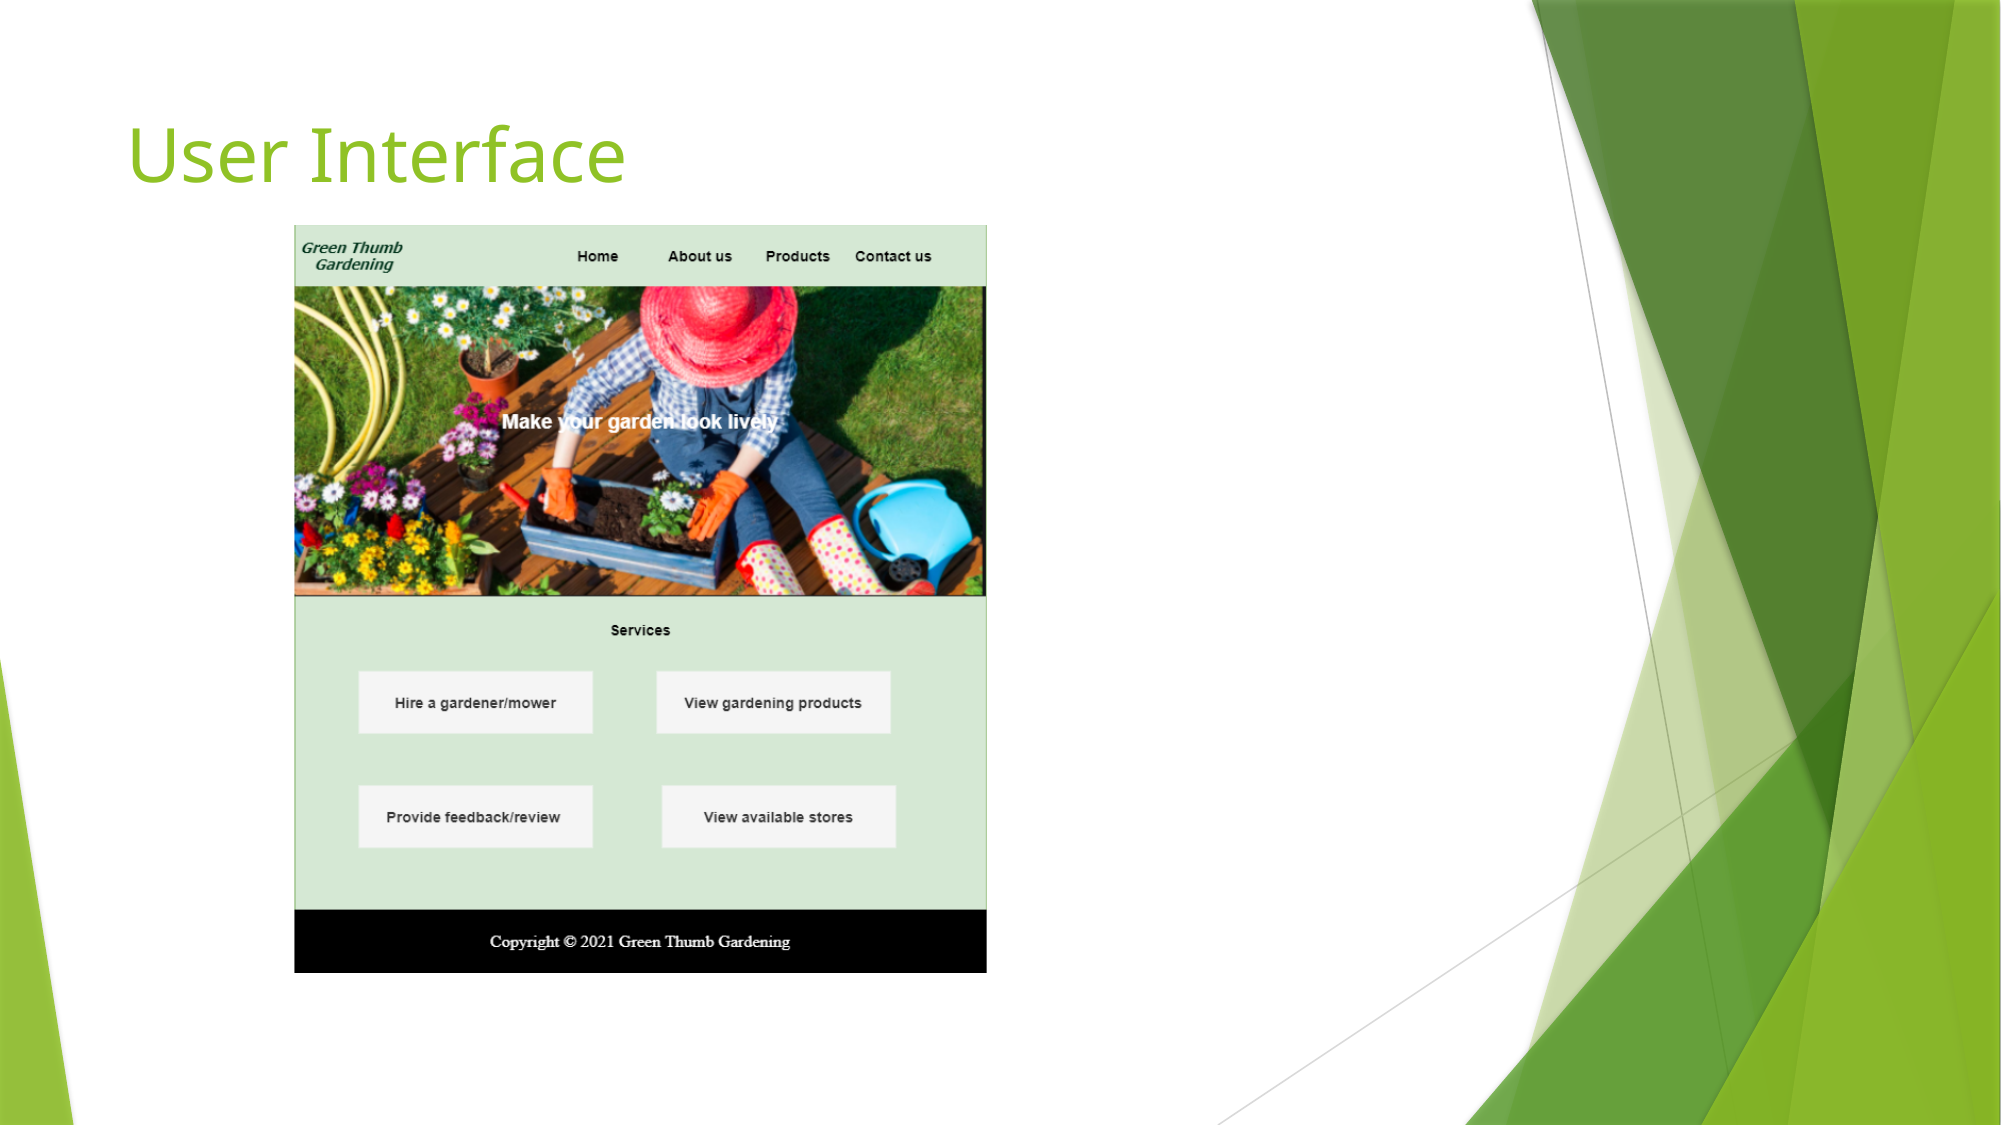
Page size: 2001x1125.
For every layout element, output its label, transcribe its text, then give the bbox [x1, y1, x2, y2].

picture [283, 224, 988, 973]
title User Interface [111, 99, 1522, 317]
